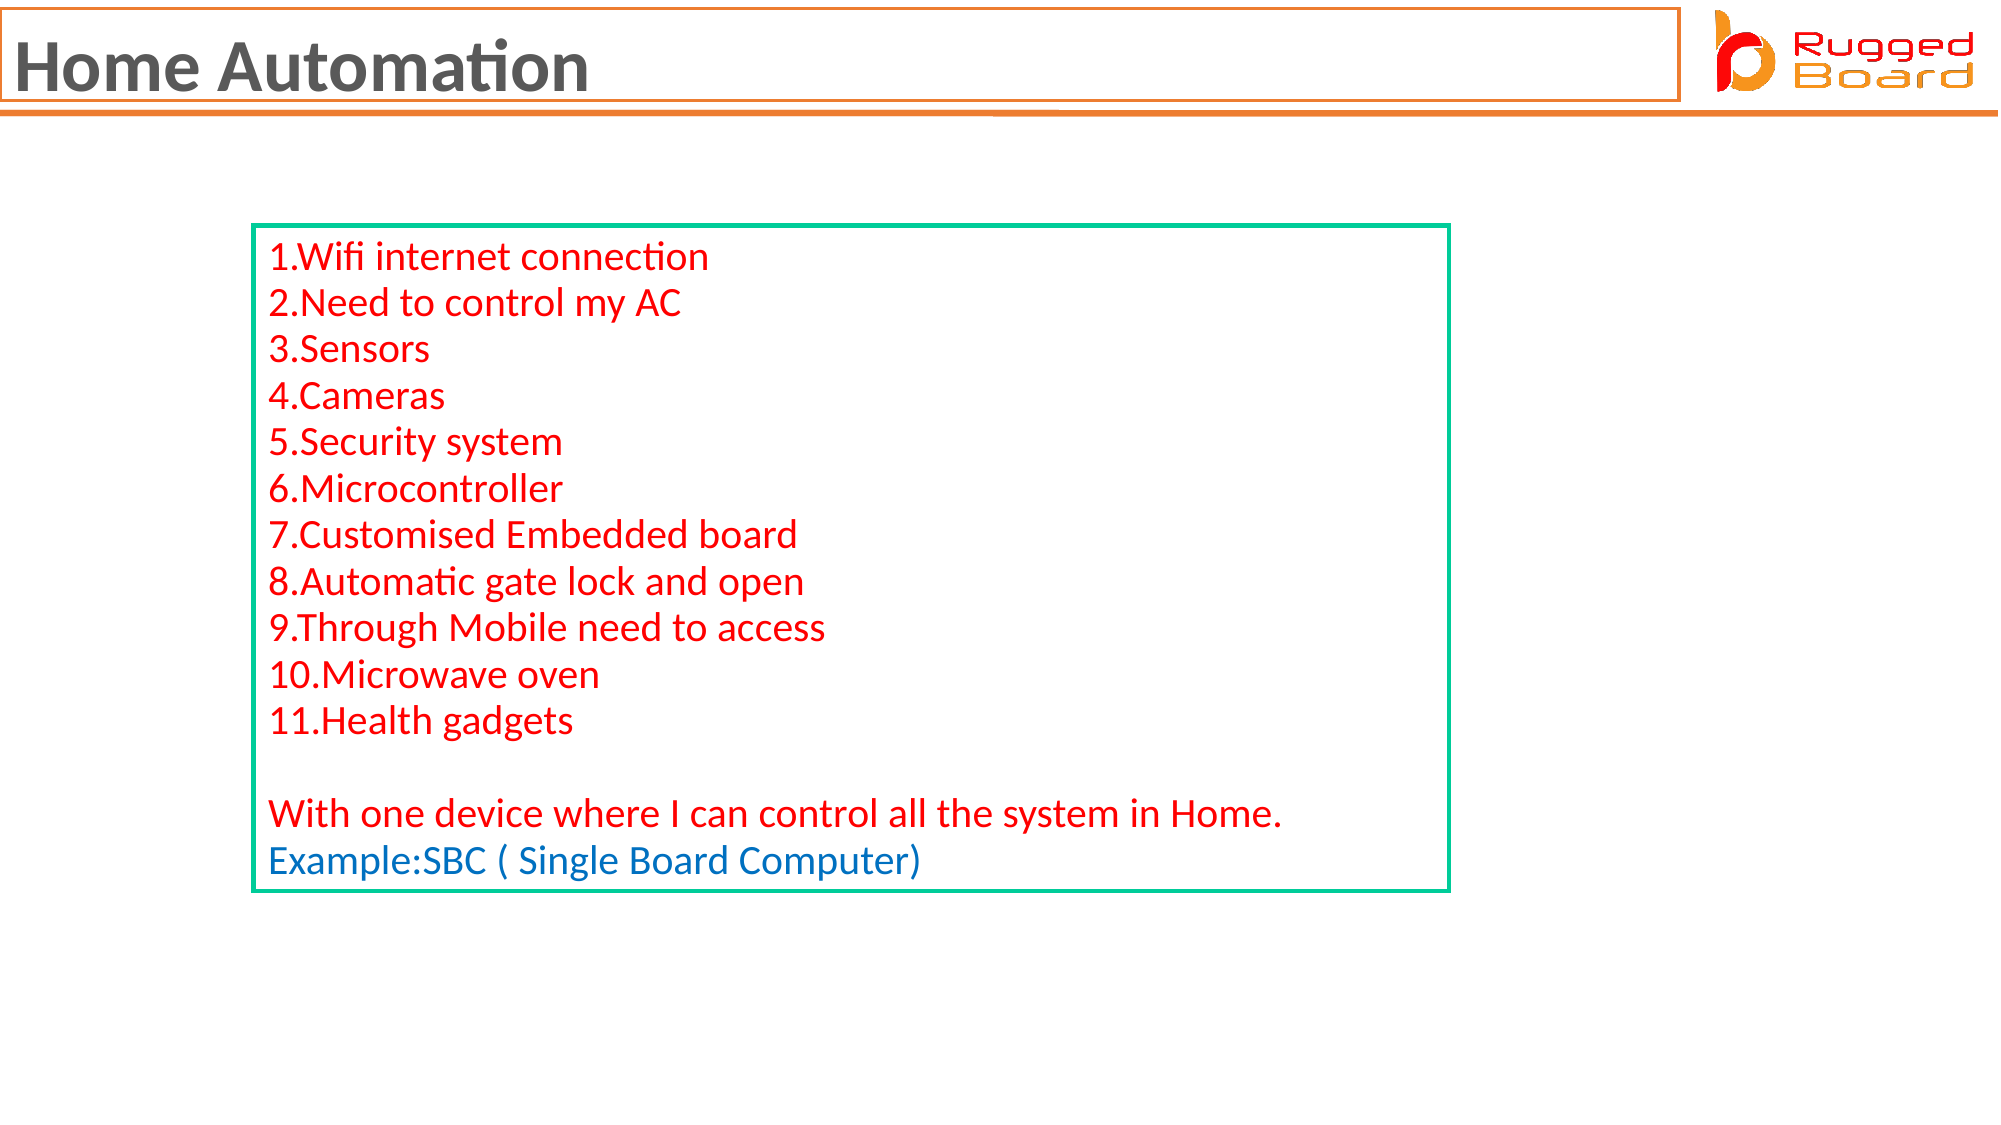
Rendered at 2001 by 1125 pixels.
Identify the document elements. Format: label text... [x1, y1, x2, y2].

picture [1709, 8, 1981, 106]
text_box 1.Wifi internet connection 2.Need to control my AC 3.Sensors 4.Cameras 5.Security system 6.Microcontroller 7.Customised Embedded board 8.Automatic gate lock and open 9.Through Mobile need to access 10.Microwave oven 11.Health gadgets With one device where I can control all the system in Home. Example:SBC ( Single Board Computer) [251, 223, 1451, 893]
text_box Home Automation [0, 8, 1680, 101]
